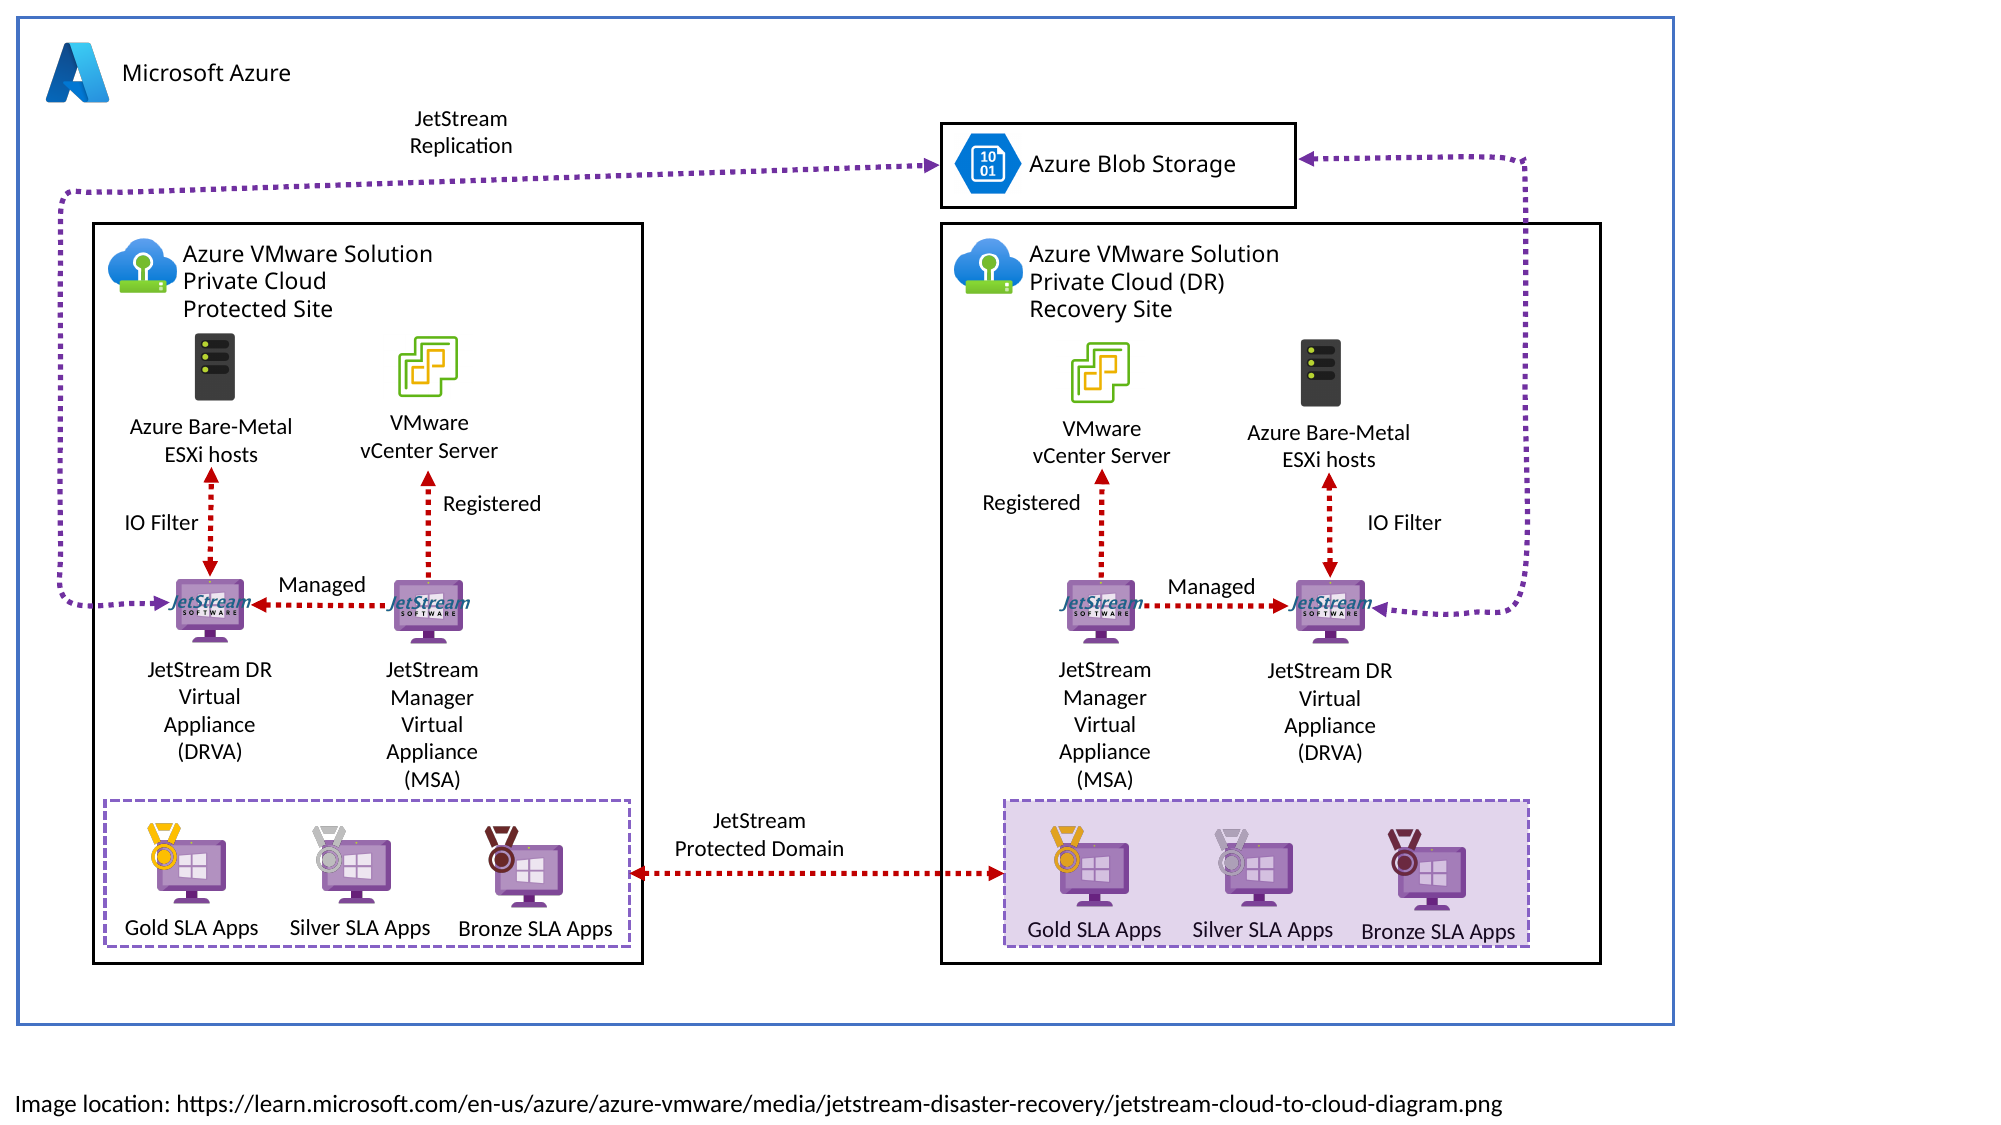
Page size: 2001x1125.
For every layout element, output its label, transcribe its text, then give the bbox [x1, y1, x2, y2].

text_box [17, 17, 1674, 1025]
text_box Image location: https://learn.microsoft.com/en-us/azure/azure-vmware/media/jetstream-disaster-recovery/jetstream-cloud-to-cloud-diagram.png [0, 1080, 1710, 1125]
